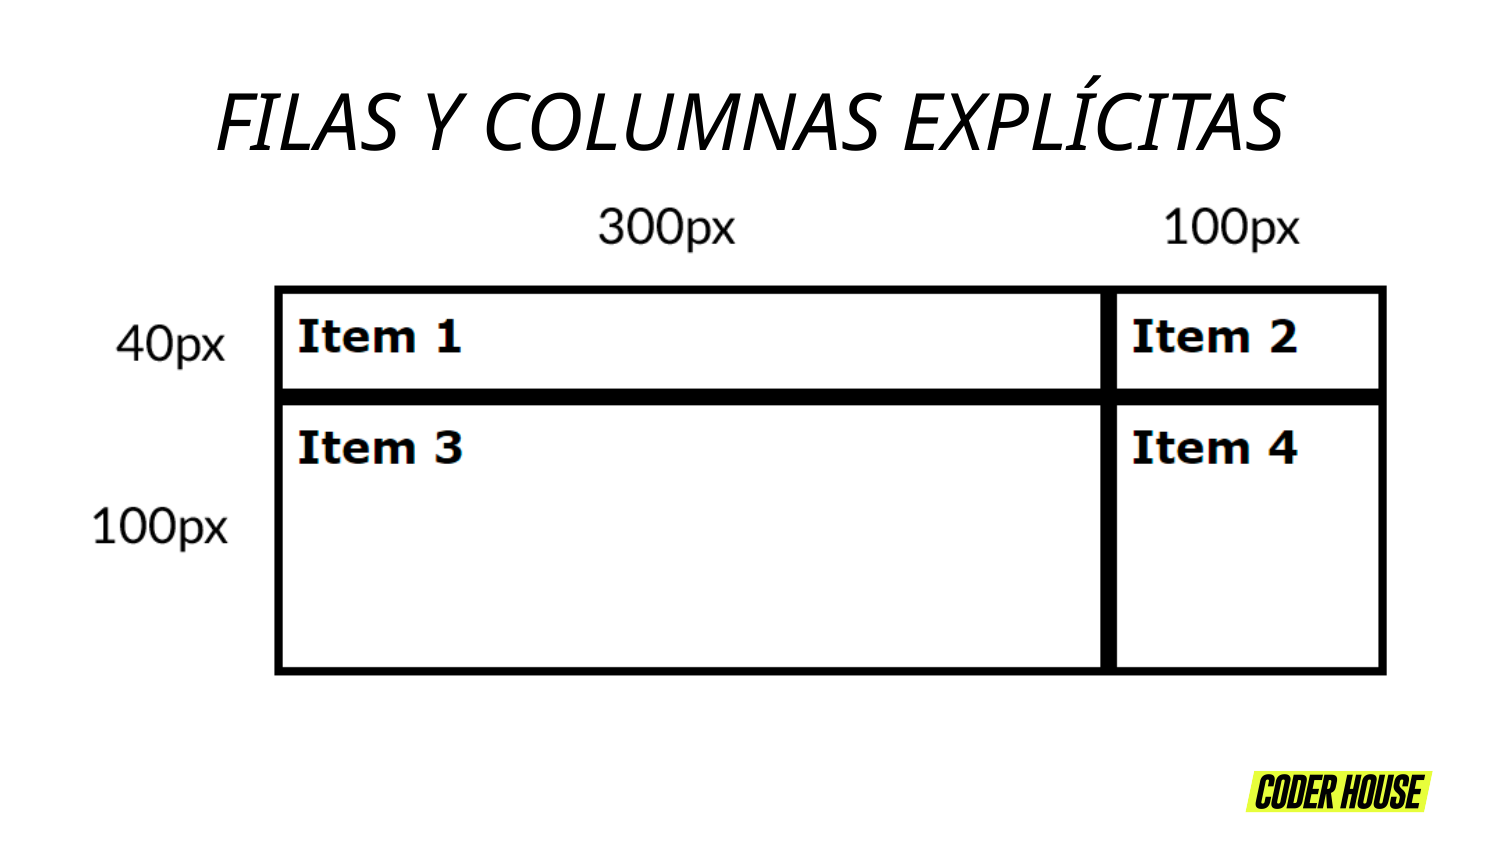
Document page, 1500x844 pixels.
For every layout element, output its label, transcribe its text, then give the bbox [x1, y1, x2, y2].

picture [1241, 764, 1437, 819]
picture [41, 166, 1437, 755]
text_box FILAS Y COLUMNAS EXPLÍCITAS [105, 41, 1395, 157]
